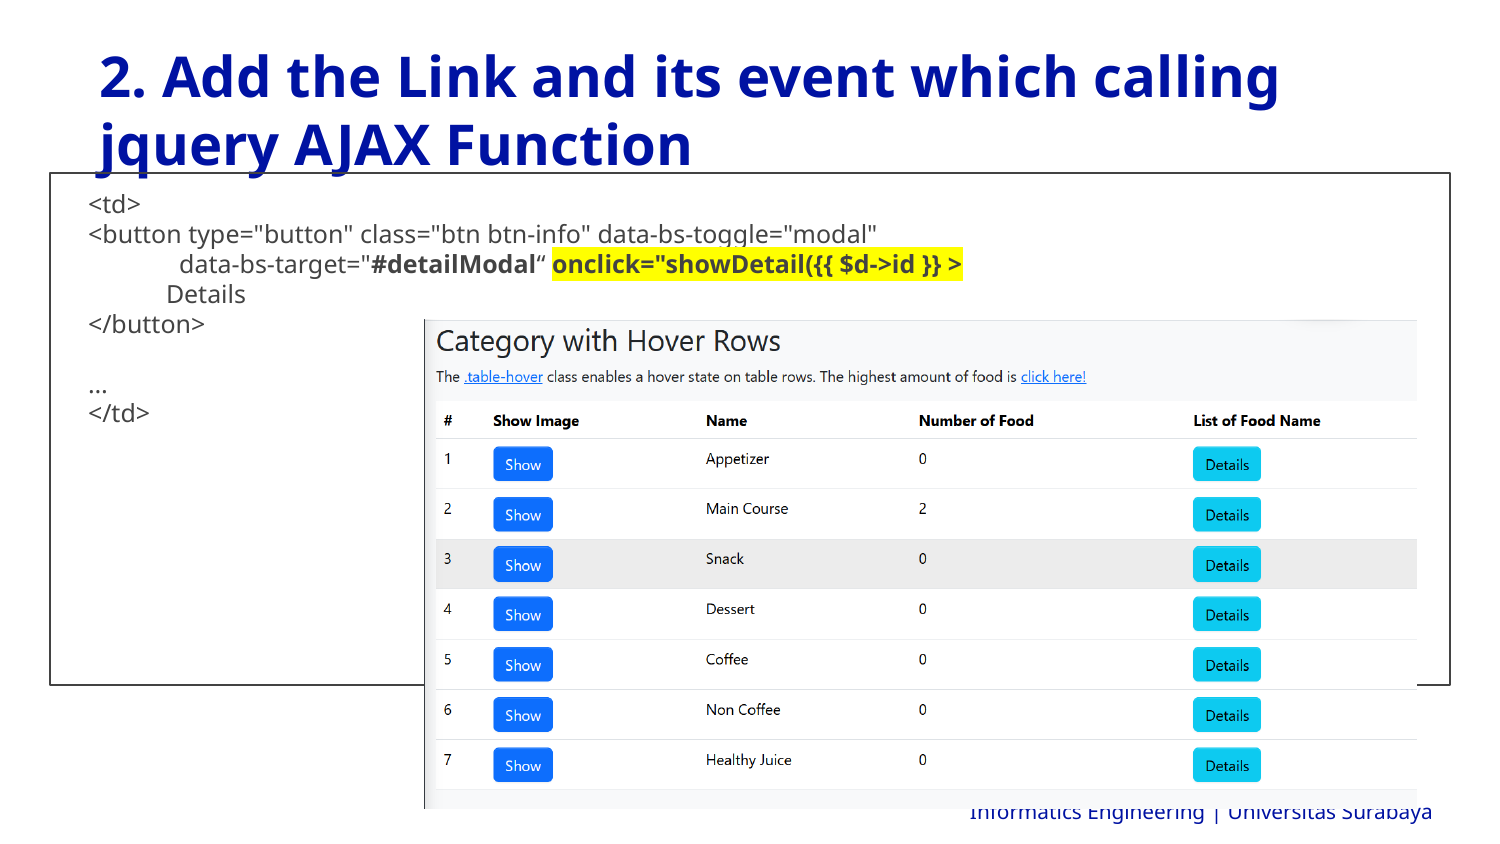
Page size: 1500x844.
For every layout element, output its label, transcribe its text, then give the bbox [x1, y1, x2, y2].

text_box <td> <button type="button" class="btn btn-info" data-bs-toggle="modal" data-bs-target="#detailModal“ onclick="showDetail({{ $d->id }} > Details </button> … </td> [50, 173, 1450, 686]
title 2. Add the Link and its event which calling jquery AJAX Function [84, 40, 1398, 173]
picture [423, 318, 1417, 809]
text_box Informatics Engineering | Universitas Surabaya [953, 791, 1448, 828]
